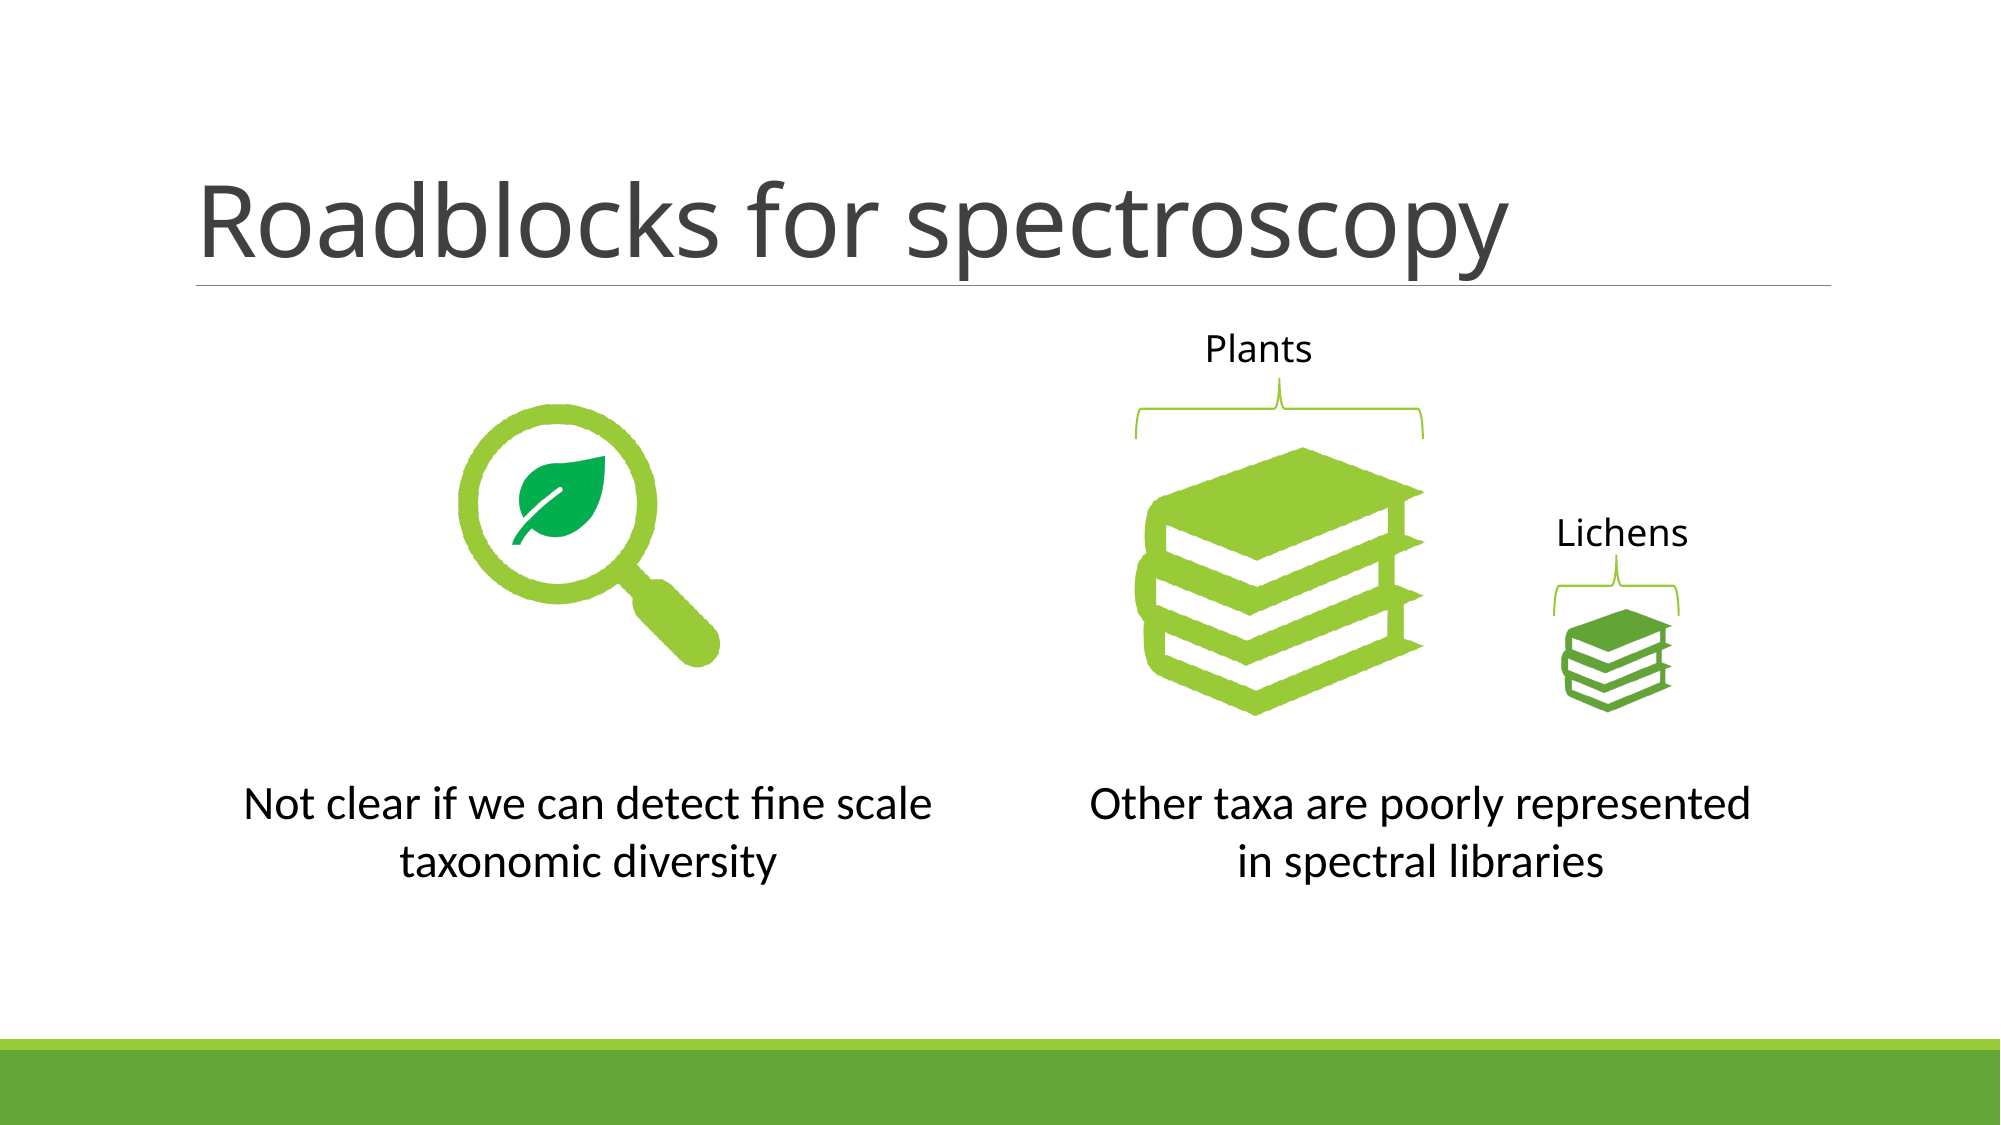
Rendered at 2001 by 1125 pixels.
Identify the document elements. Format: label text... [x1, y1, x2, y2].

title Roadblocks for spectroscopy [180, 47, 1830, 285]
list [179, 302, 1831, 964]
picture [1553, 597, 1680, 724]
picture [495, 437, 622, 563]
